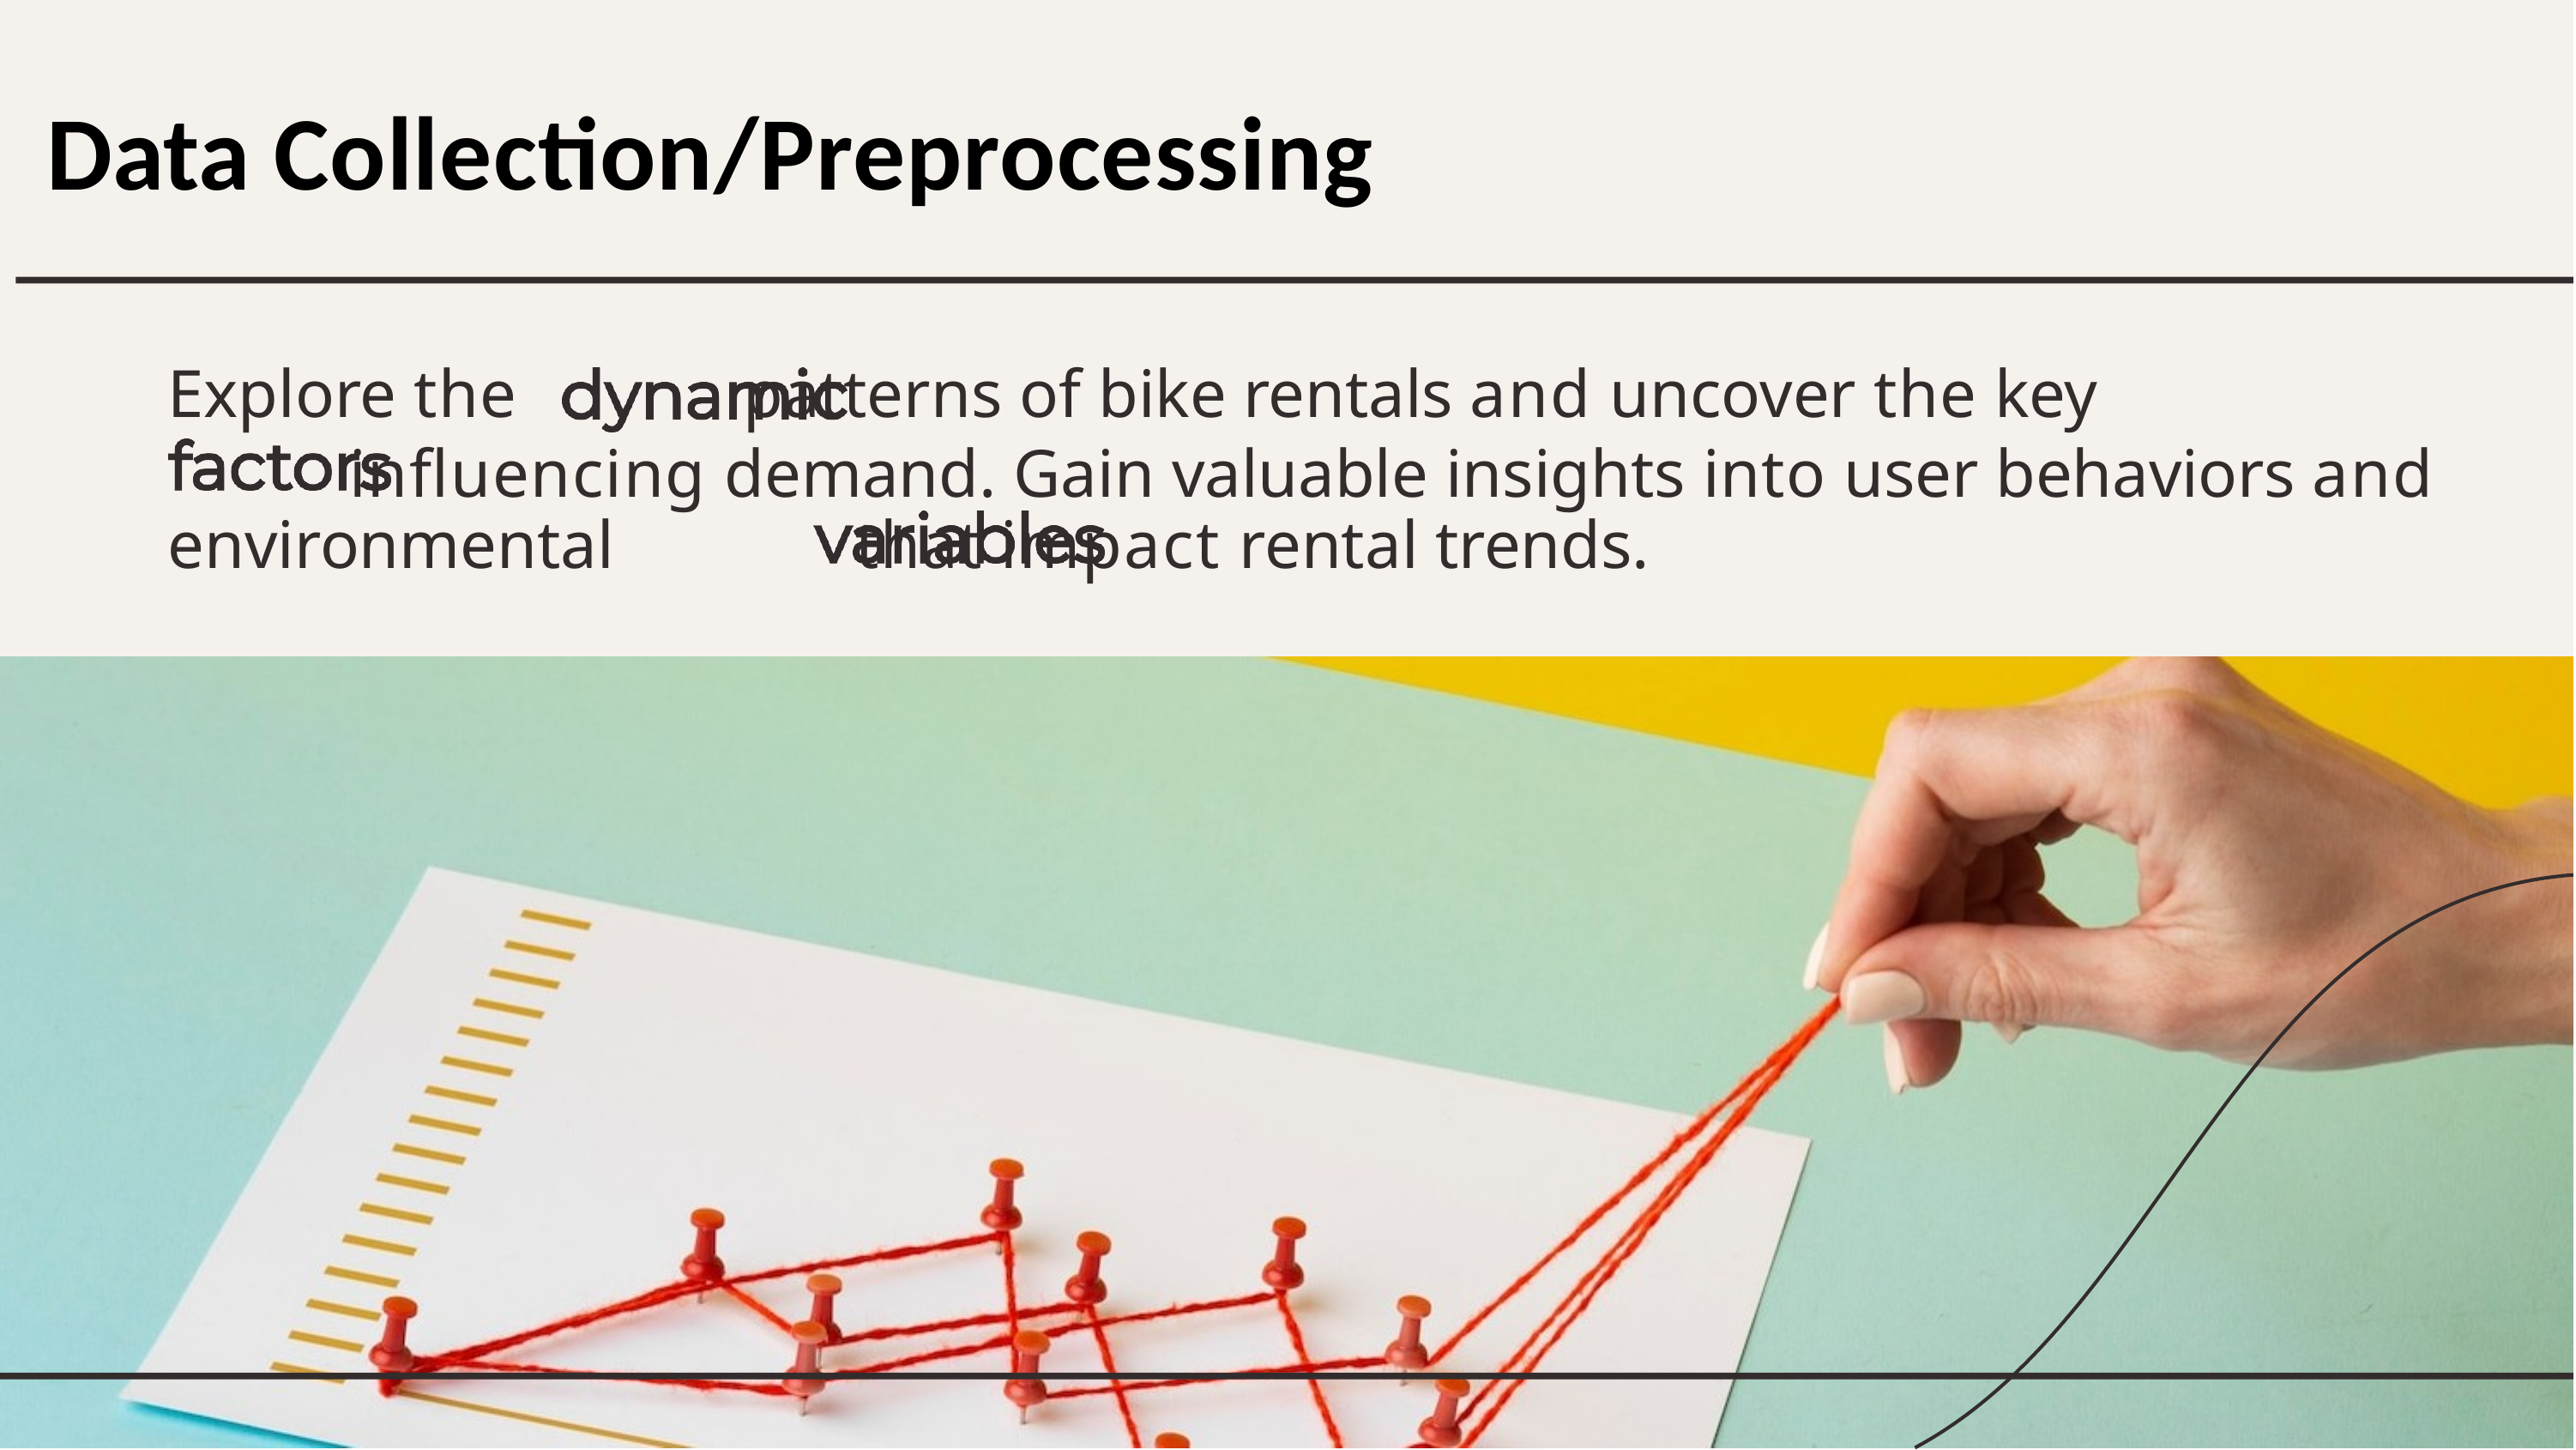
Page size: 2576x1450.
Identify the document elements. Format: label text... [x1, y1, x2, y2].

picture [813, 511, 1105, 564]
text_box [0, 656, 2574, 1448]
text_box [15, 276, 45, 284]
text_box Explore the patterns of bike rentals and uncover the key inﬂuencing demand. Gain valuable insights into user behaviors and environmental that impact rental trends. [166, 352, 2476, 583]
picture [168, 438, 391, 491]
text_box [1392, 276, 2573, 284]
title Data Collection/Preprocessing [45, 69, 1392, 328]
picture [562, 367, 848, 432]
